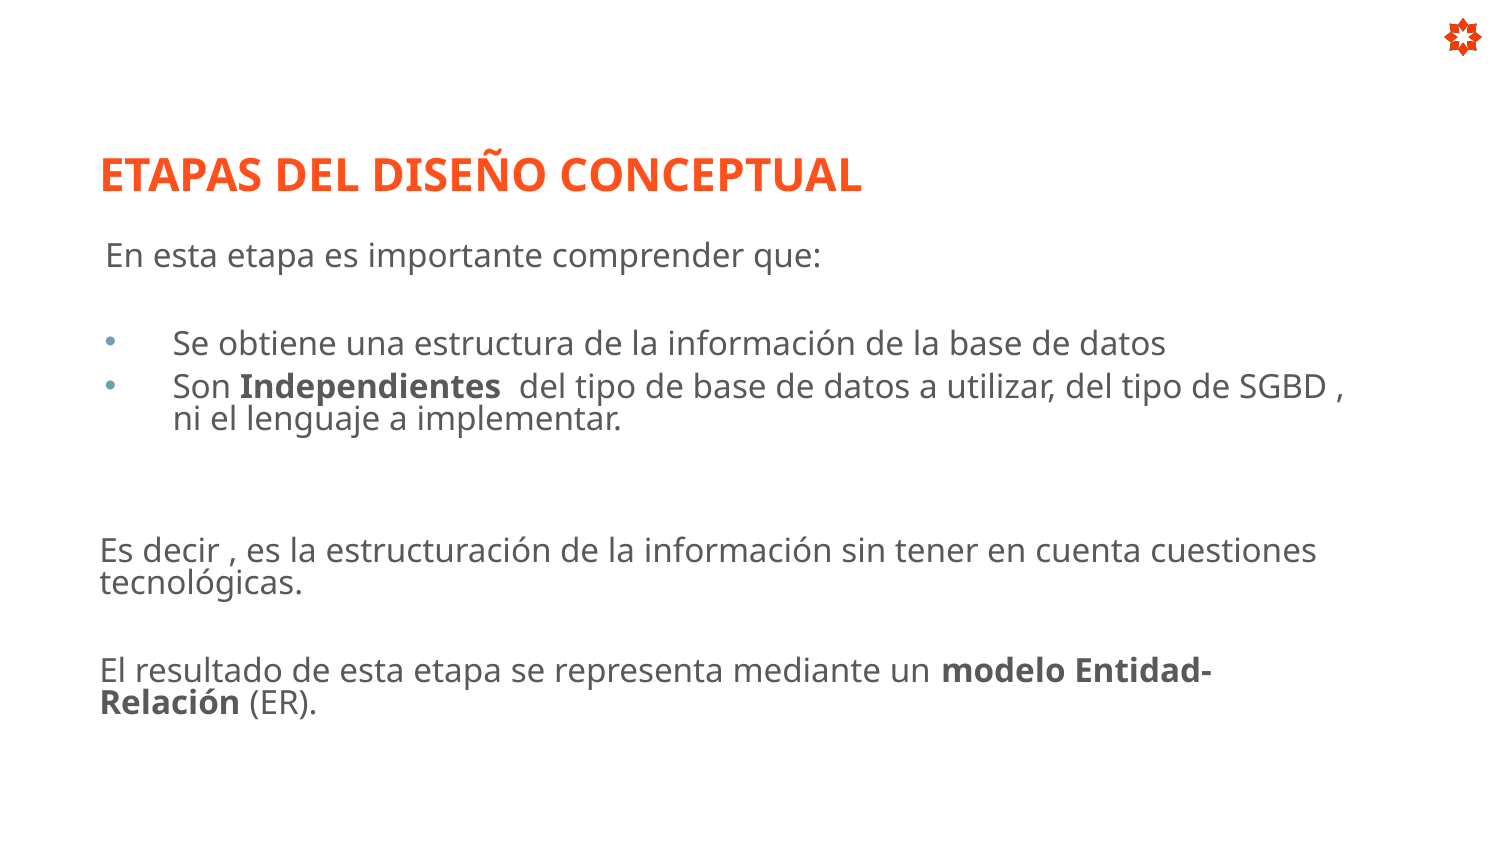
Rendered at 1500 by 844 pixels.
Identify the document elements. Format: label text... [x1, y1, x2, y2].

text_box En esta etapa es importante comprender que: Se obtiene una estructura de la información de la base de datos Son Independientes del tipo de base de datos a utilizar, del tipo de SGBD , ni el lenguaje a implementar. Es decir , es la estructuración de la información sin tener en cuenta cuestiones tecnológicas. El resultado de esta etapa se representa mediante un modelo Entidad-Relación (ER). [84, 226, 1364, 748]
picture [1444, 18, 1482, 56]
title ETAPAS DEL DISEÑO CONCEPTUAL [84, 96, 1216, 216]
